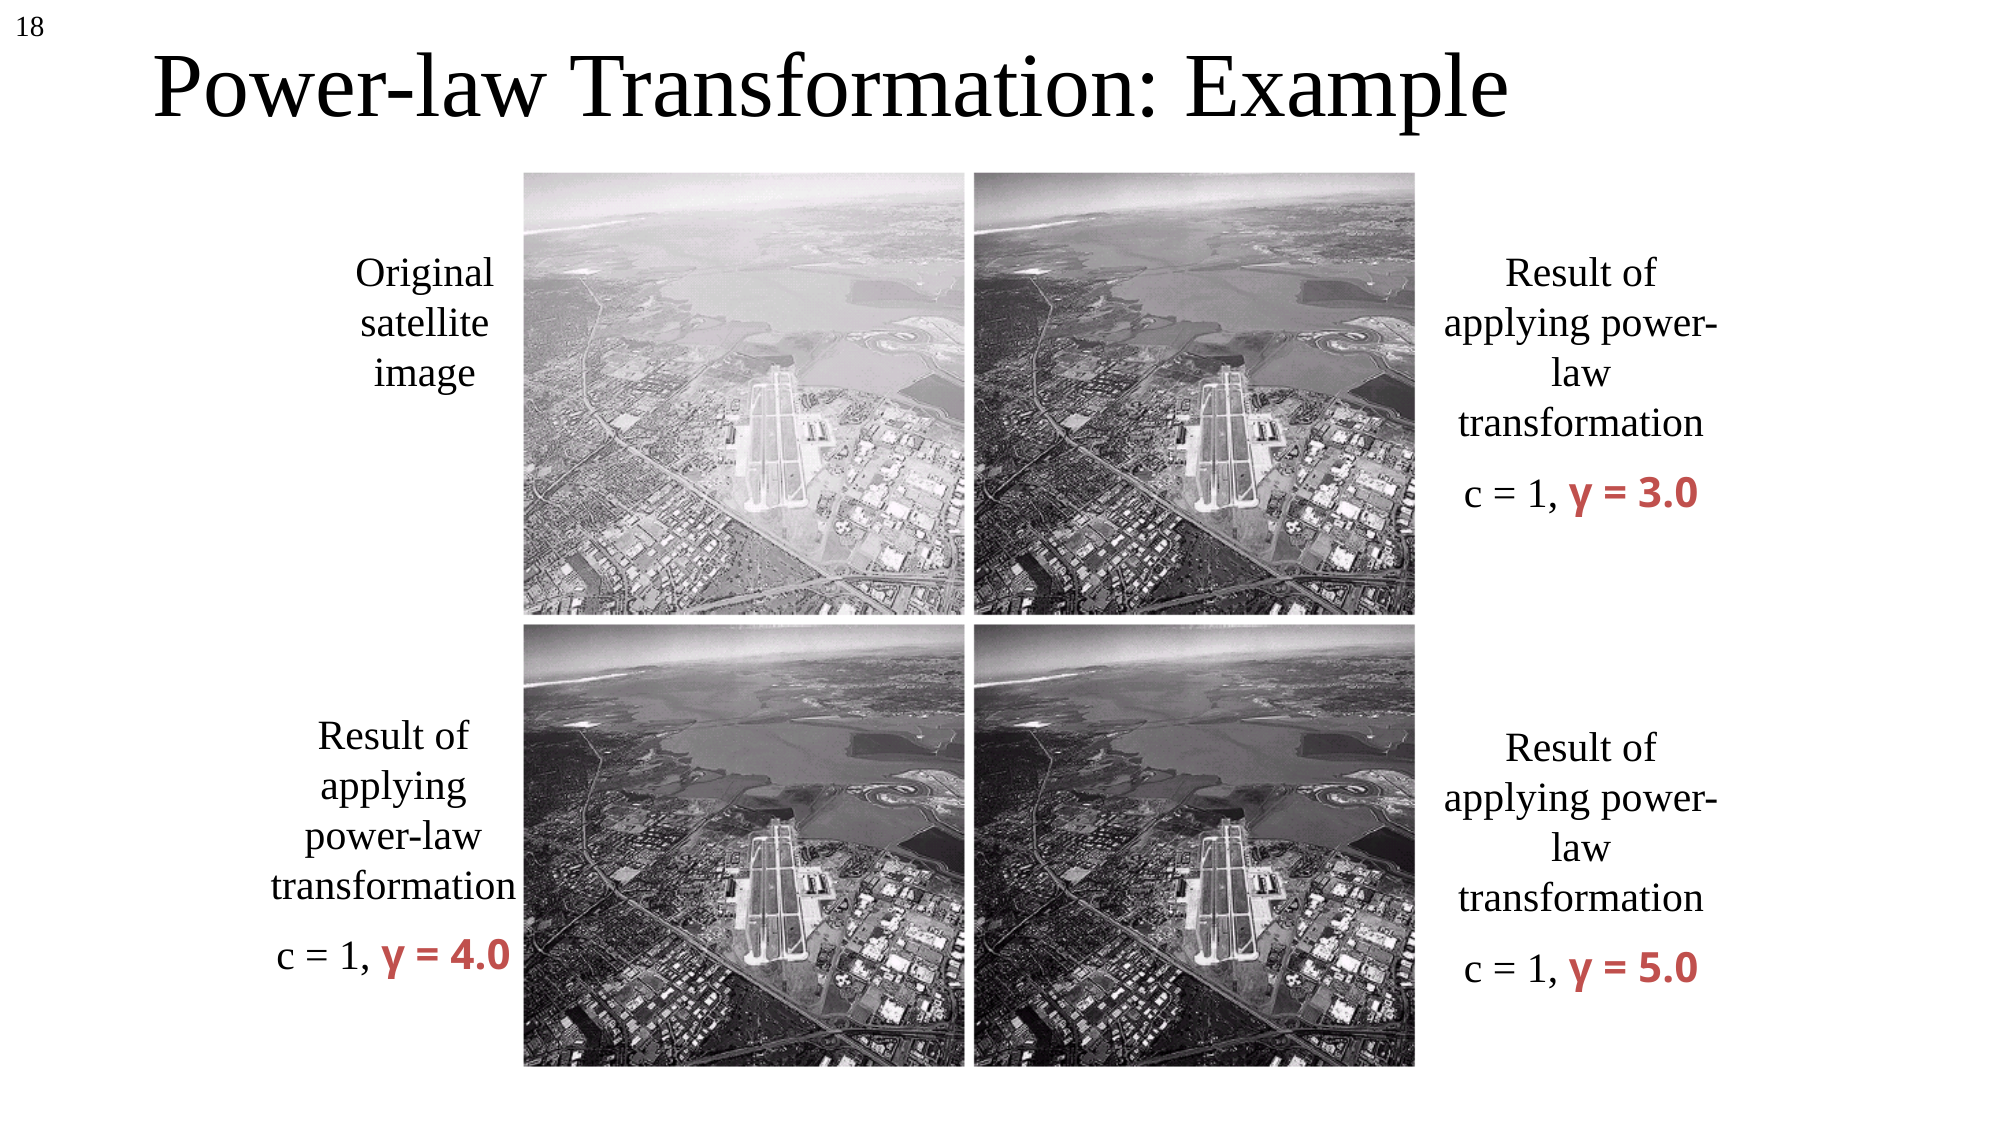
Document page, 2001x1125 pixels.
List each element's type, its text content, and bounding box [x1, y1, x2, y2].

text_box Original satellite image [300, 237, 507, 403]
text_box Result of applying power-law transformation c = 1, γ = 4.0 [249, 699, 507, 986]
text_box Result of applying power-law transformation c = 1, γ = 3.0 [1429, 237, 1750, 524]
text_box Result of applying power-law transformation c = 1, γ = 5.0 [1429, 712, 1750, 999]
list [512, 162, 1426, 1076]
title Power-law Transformation: Example [137, 3, 1867, 156]
slide_number ‹#› [0, 0, 493, 493]
